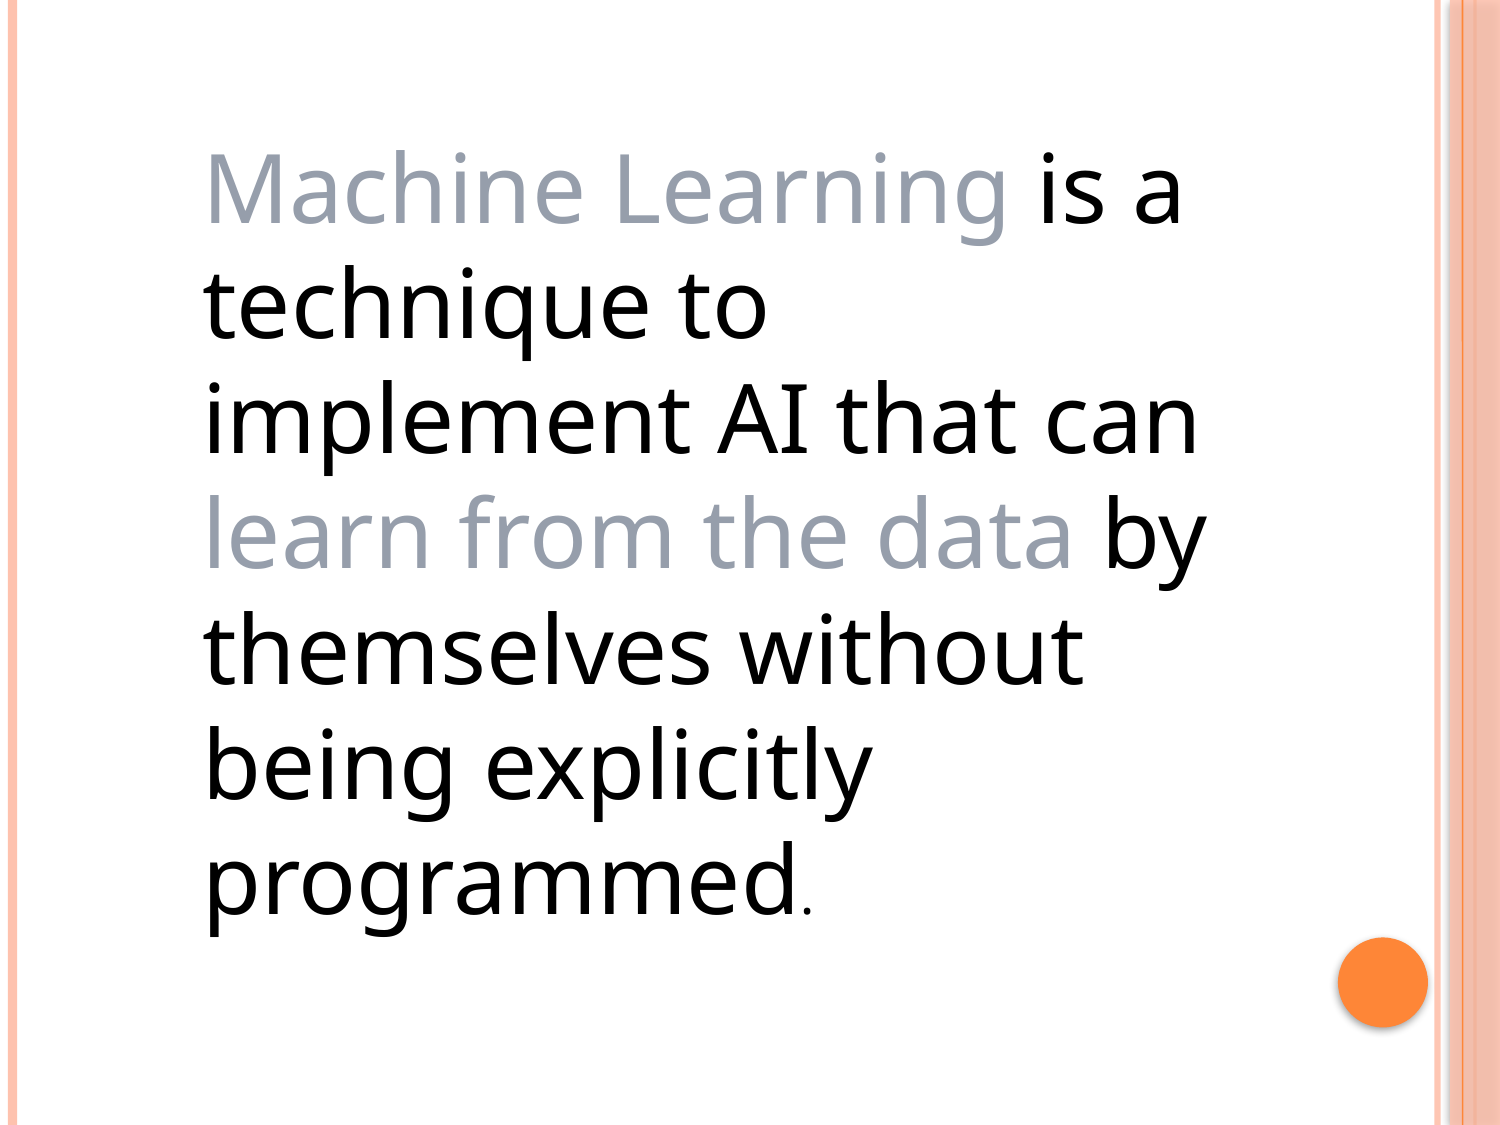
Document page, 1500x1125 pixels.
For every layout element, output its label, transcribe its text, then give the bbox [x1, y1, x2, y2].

list Machine Learning is a technique to implement AI that can learn from the data by themselves without being explicitly programmed. [187, 120, 1238, 1012]
